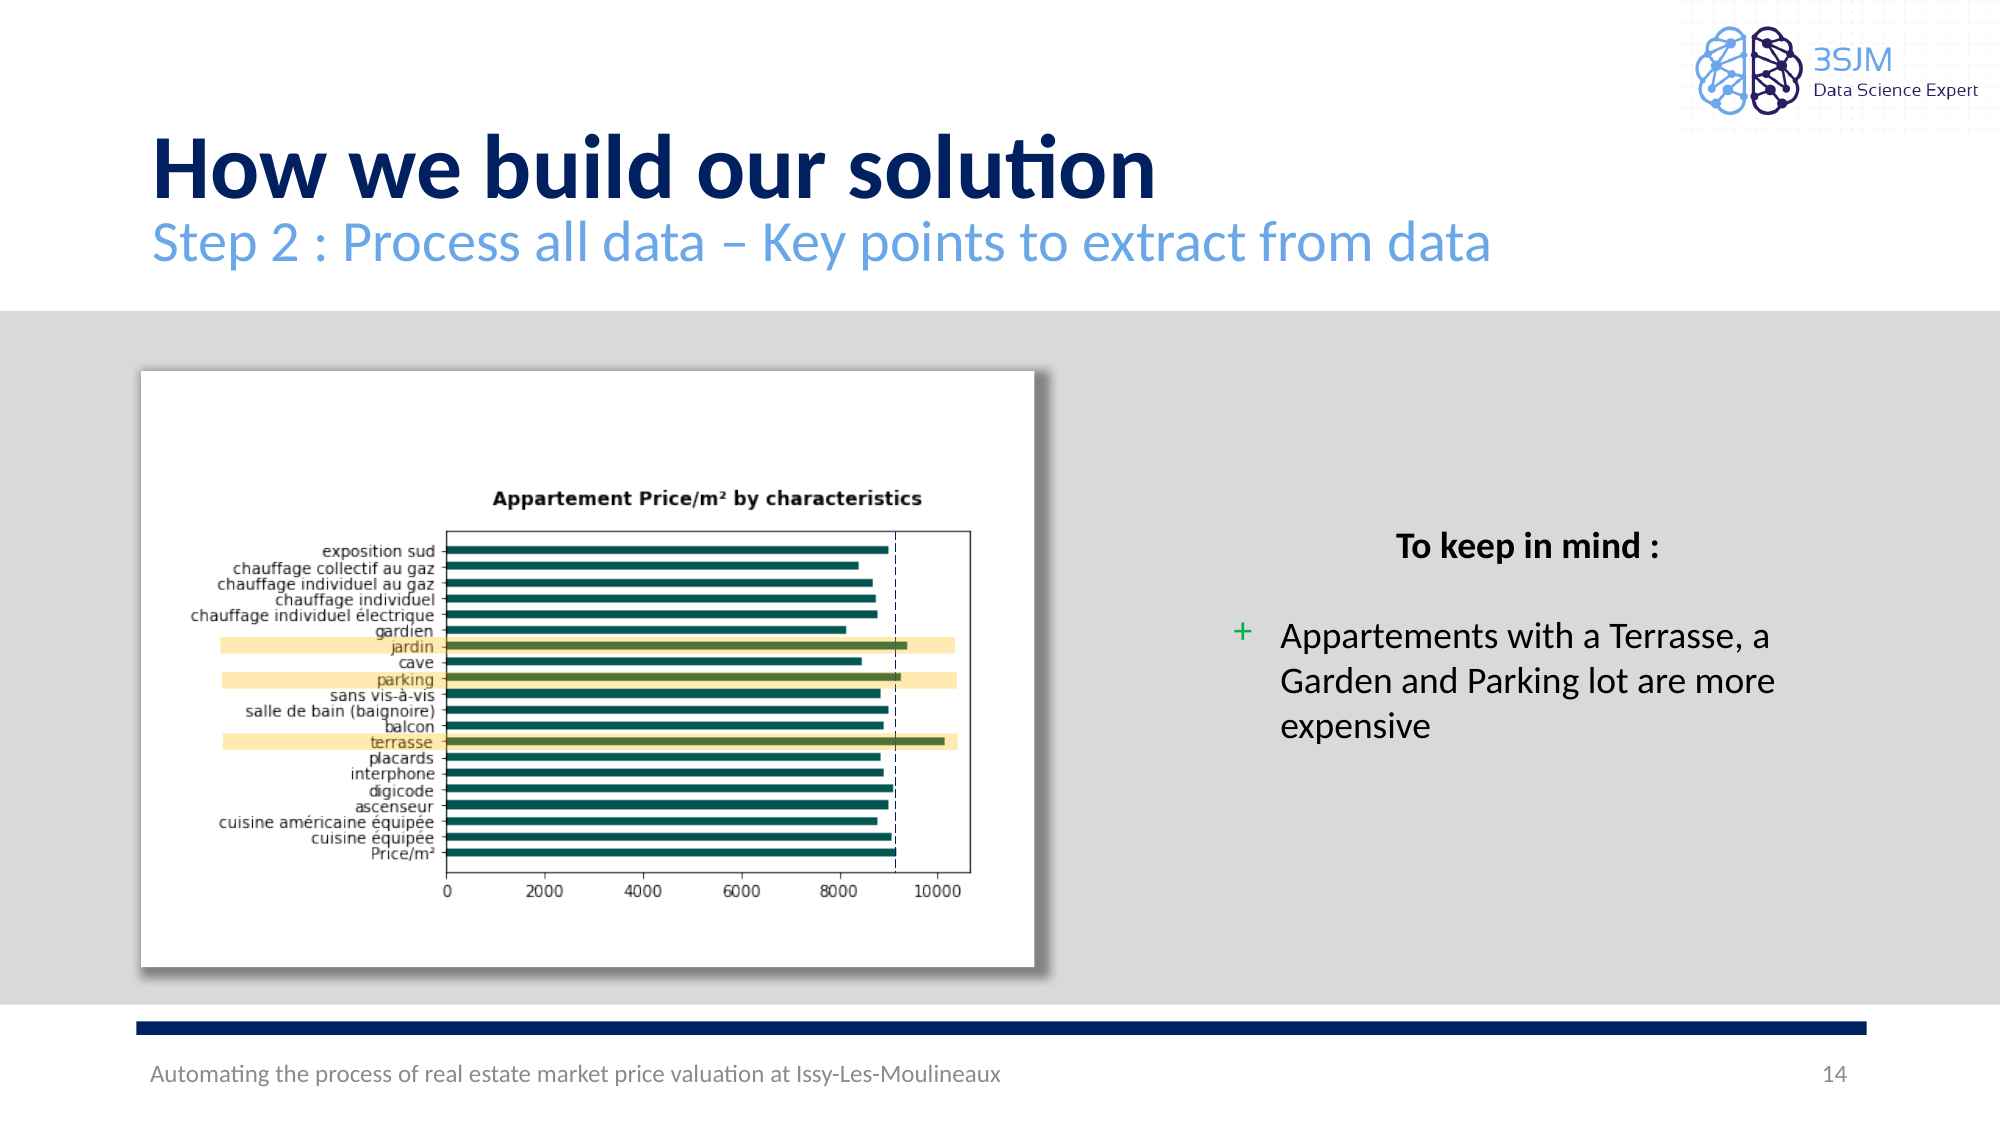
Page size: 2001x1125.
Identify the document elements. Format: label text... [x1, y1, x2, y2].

slide_number 14 [1412, 1042, 1863, 1103]
text_box Step 2 : Process all data – Key points to extract from data [137, 133, 1863, 352]
text_box To keep in mind : Appartements with a Terrasse, a Garden and Parking lot are more expensive [1218, 514, 1838, 799]
footer Automating the process of real estate market price valuation at Issy-Les-Moulineaux [135, 1042, 1089, 1103]
text_box [140, 370, 1035, 968]
text_box [0, 310, 2000, 1006]
picture [180, 479, 981, 910]
picture [1677, 0, 2000, 134]
title How we build our solution [137, 59, 1863, 133]
